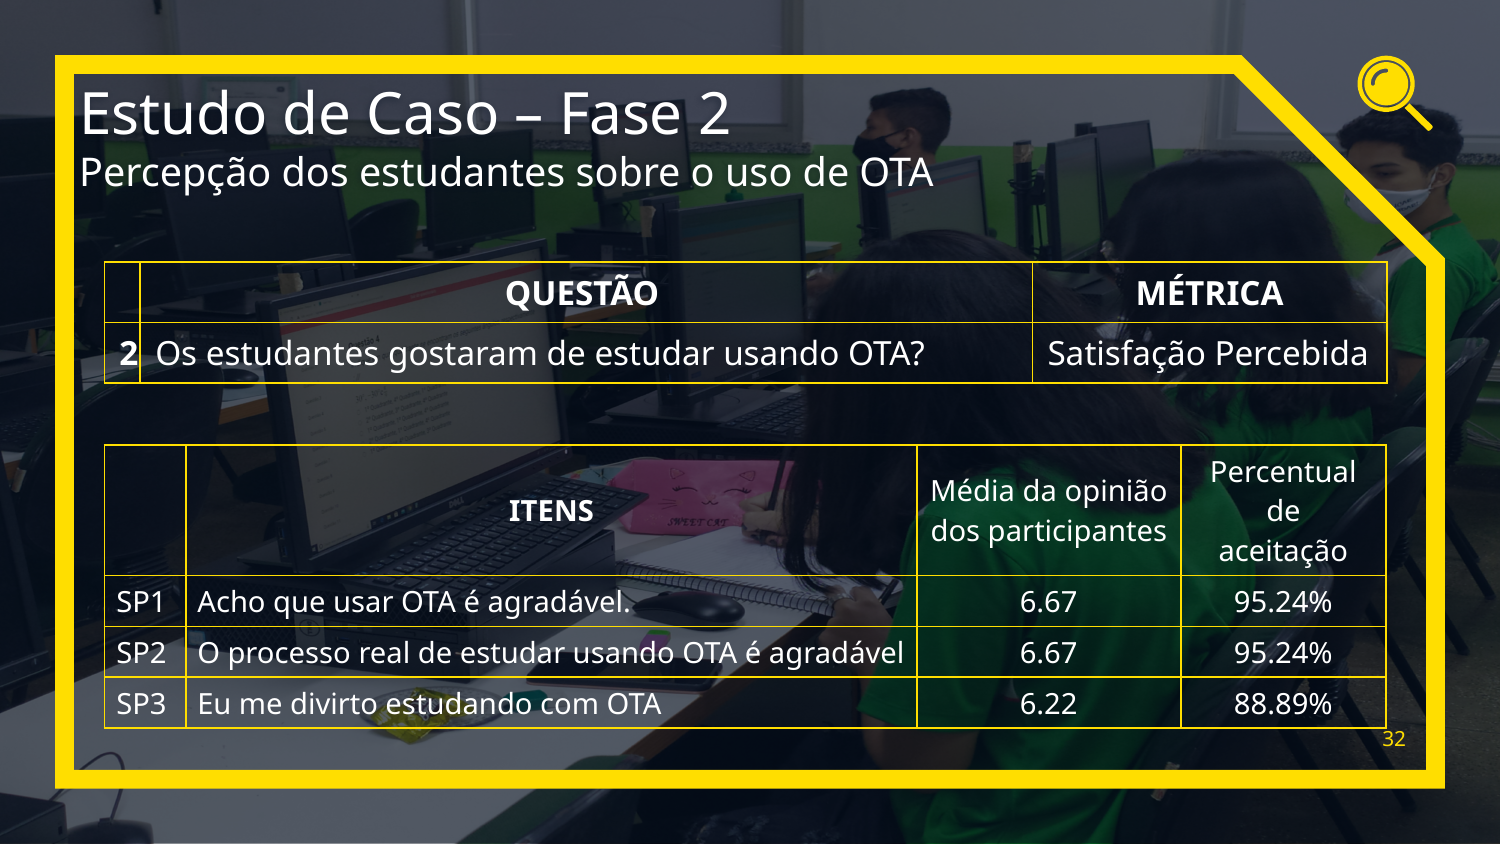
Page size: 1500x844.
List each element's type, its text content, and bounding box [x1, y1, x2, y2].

table_header ITENS [187, 446, 916, 575]
slide_number 32 [1366, 711, 1406, 755]
table_cell 6.67 [918, 627, 1180, 676]
table_cell 88.89% [1182, 678, 1385, 727]
table_cell SP3 [105, 678, 185, 727]
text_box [1357, 55, 1433, 132]
table_header [105, 263, 139, 322]
text_box Estudo de Caso – Fase 2 Percepção dos estudantes sobre o uso de OTA [79, 80, 1340, 194]
table_cell Os estudantes gostaram de estudar usando OTA? [141, 323, 1032, 382]
table_cell 95.24% [1182, 576, 1385, 626]
table_cell O processo real de estudar usando OTA é agradável [187, 627, 916, 676]
table_cell Eu me divirto estudando com OTA [187, 678, 916, 727]
table_header MÉTRICA [1033, 263, 1386, 322]
table_header [105, 446, 185, 575]
table_cell SP2 [105, 627, 185, 676]
table_cell 2 [105, 323, 139, 382]
table_cell 6.67 [918, 576, 1180, 626]
table_cell 6.22 [918, 678, 1180, 727]
table_cell 95.24% [1182, 627, 1385, 676]
table_cell Acho que usar OTA é agradável. [187, 576, 916, 626]
table_header Percentual de aceitação [1182, 446, 1385, 575]
table_header QUESTÃO [141, 263, 1032, 322]
picture [0, 0, 1500, 844]
table_header Média da opinião dos participantes [918, 446, 1180, 575]
table_cell SP1 [105, 576, 185, 626]
table_cell Satisfação Percebida [1033, 323, 1386, 382]
